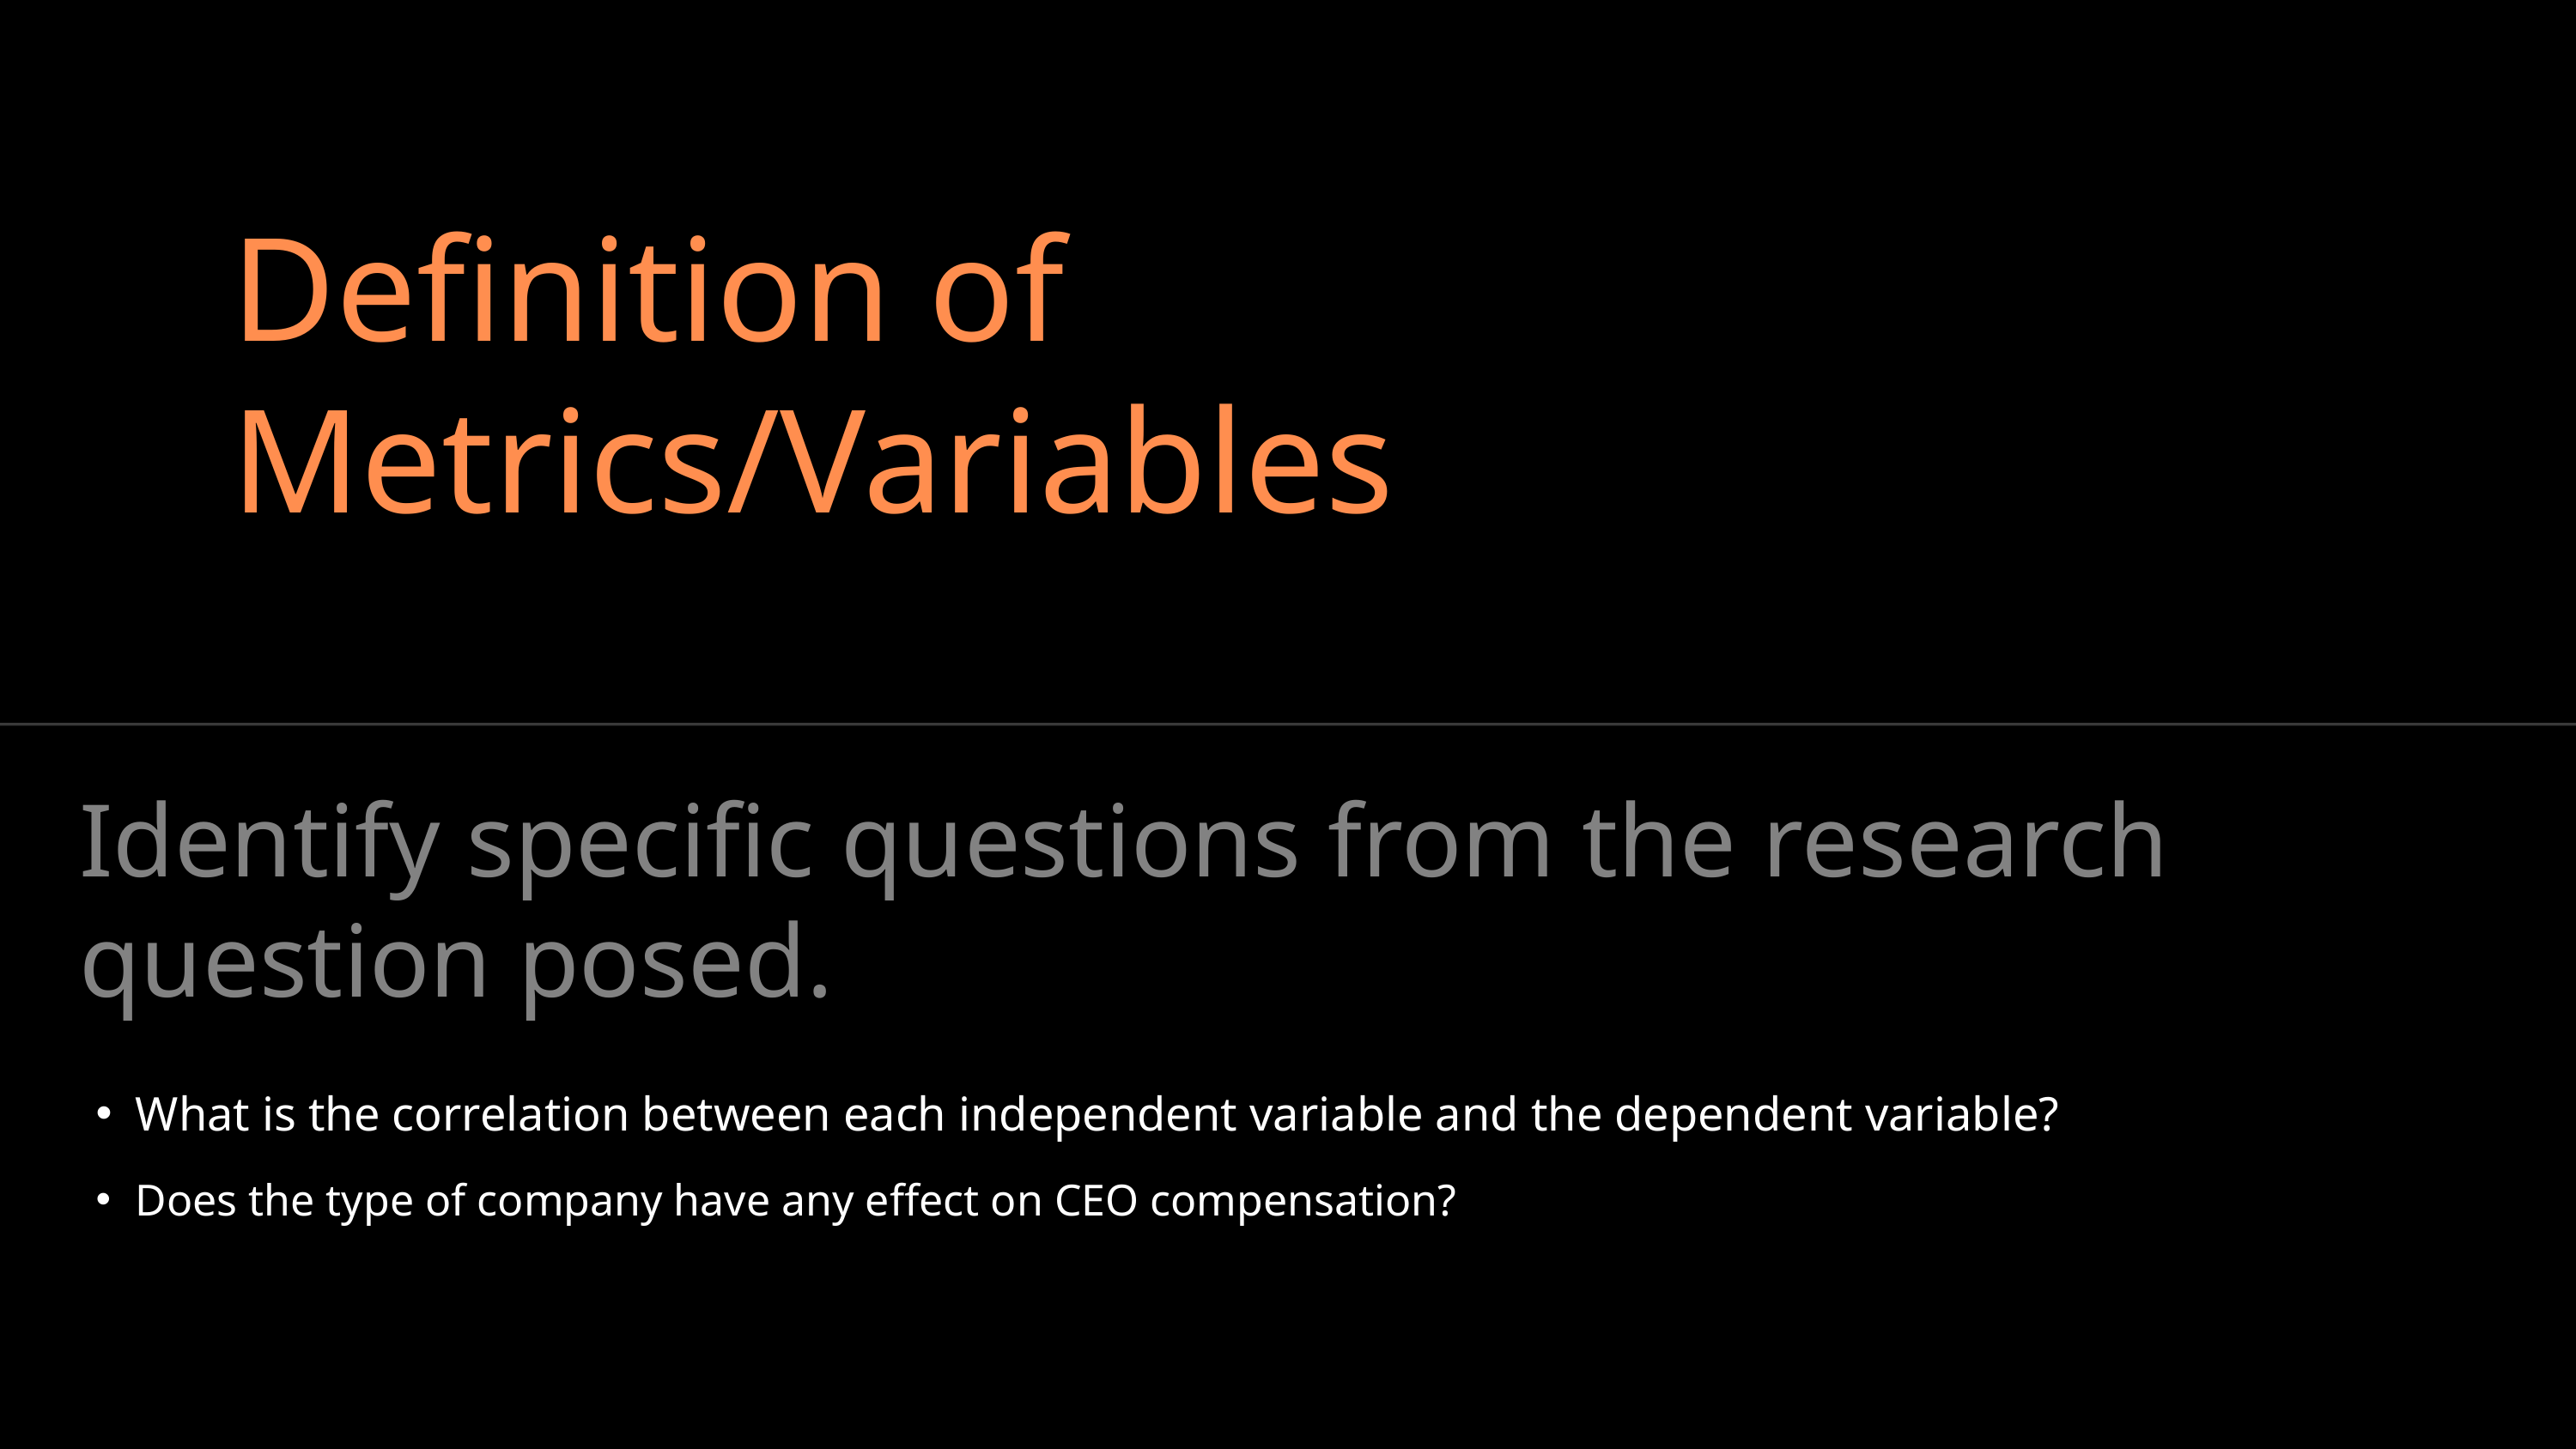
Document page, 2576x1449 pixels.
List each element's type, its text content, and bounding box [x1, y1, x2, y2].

text_box Definition of Metrics/Variables [231, 197, 2135, 543]
text_box Identify specific questions from the research question posed. [79, 777, 2520, 1018]
text_box What is the correlation between each independent variable and the dependent variable? Does the type of company have any effect on CEO compensation? [56, 1057, 2520, 1392]
